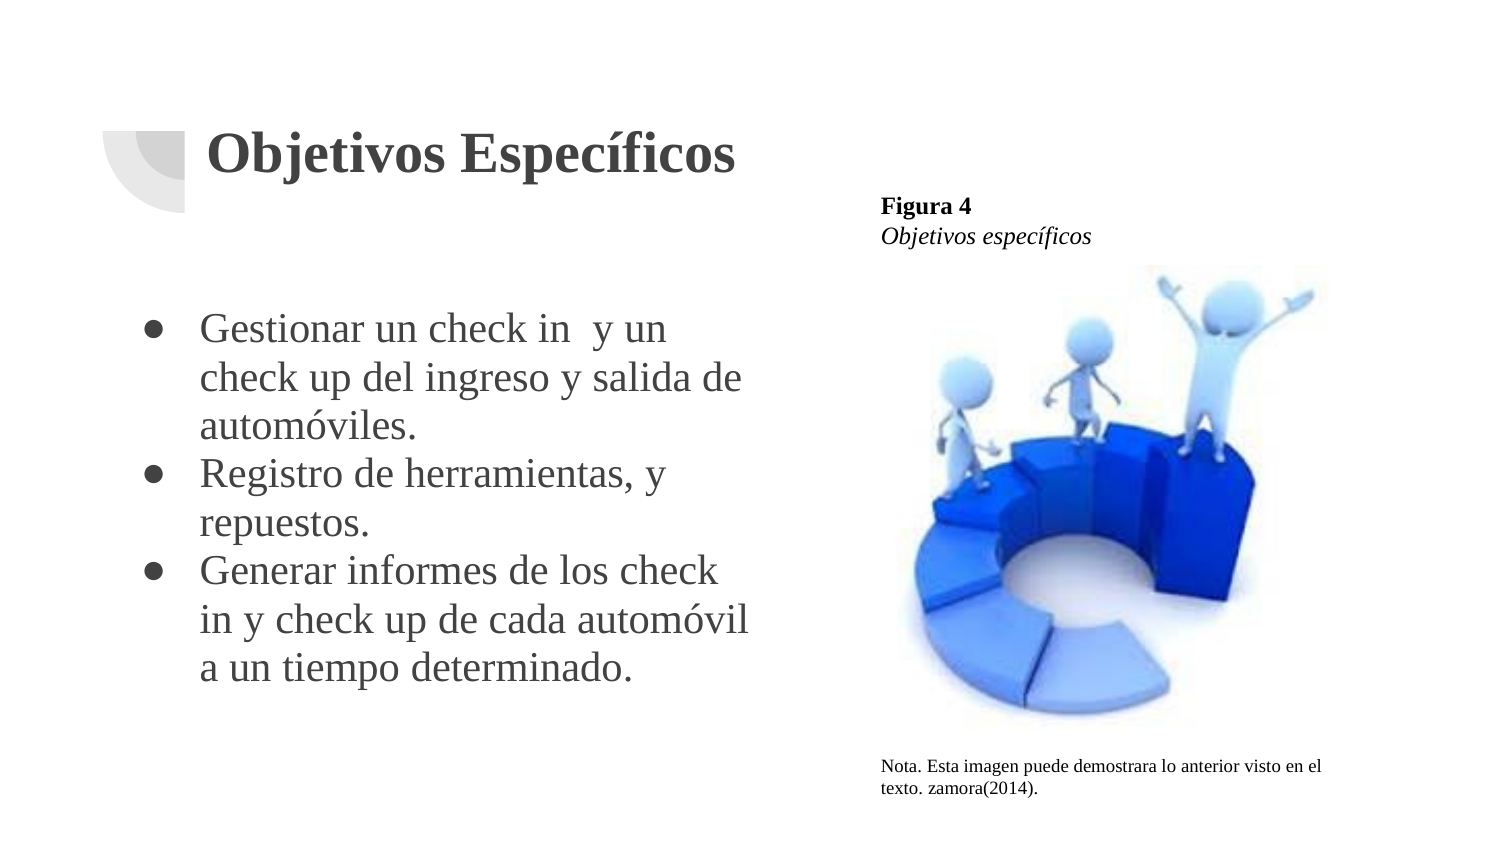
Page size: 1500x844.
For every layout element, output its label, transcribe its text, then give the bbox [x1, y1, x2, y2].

text_box Nota. Esta imagen puede demostrara lo anterior visto en el texto. zamora(2014). [865, 738, 1355, 814]
title Objetivos Específicos [191, 99, 1345, 264]
text_box Figura 4 Objetivos específicos [865, 174, 1274, 264]
list Gestionar un check in y un check up del ingreso y salida de automóviles. Registro de herramientas, y repuestos. Generar informes de los check in y check up de cada automóvil a un tiempo determinado. [109, 288, 770, 815]
picture [865, 265, 1332, 731]
